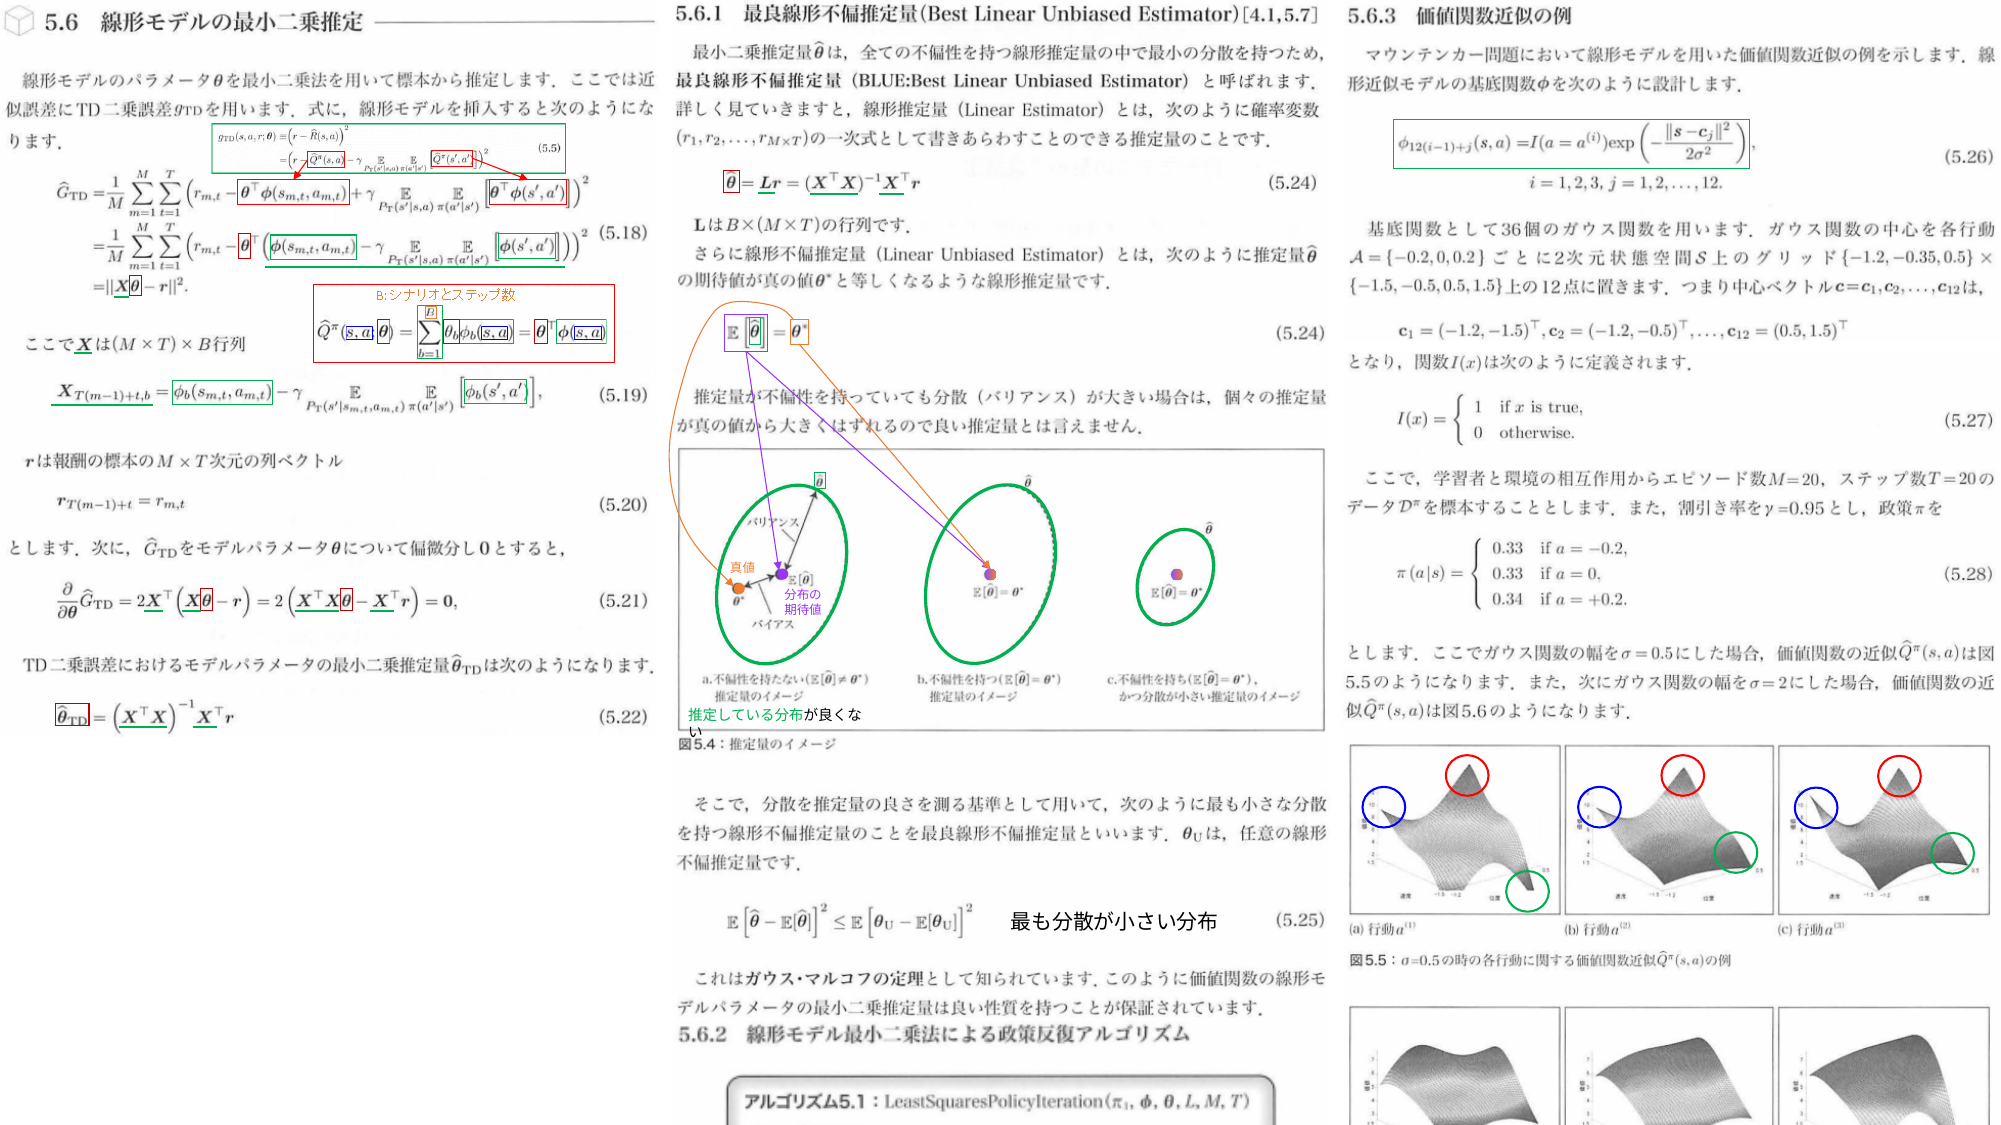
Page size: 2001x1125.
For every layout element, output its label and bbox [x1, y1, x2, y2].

text_box [746, 351, 799, 570]
text_box [293, 159, 308, 180]
picture [0, 0, 660, 737]
text_box [472, 158, 529, 180]
text_box [799, 344, 991, 570]
picture [1340, 350, 2000, 1125]
picture [1340, 0, 2000, 342]
picture [669, 0, 1331, 1125]
